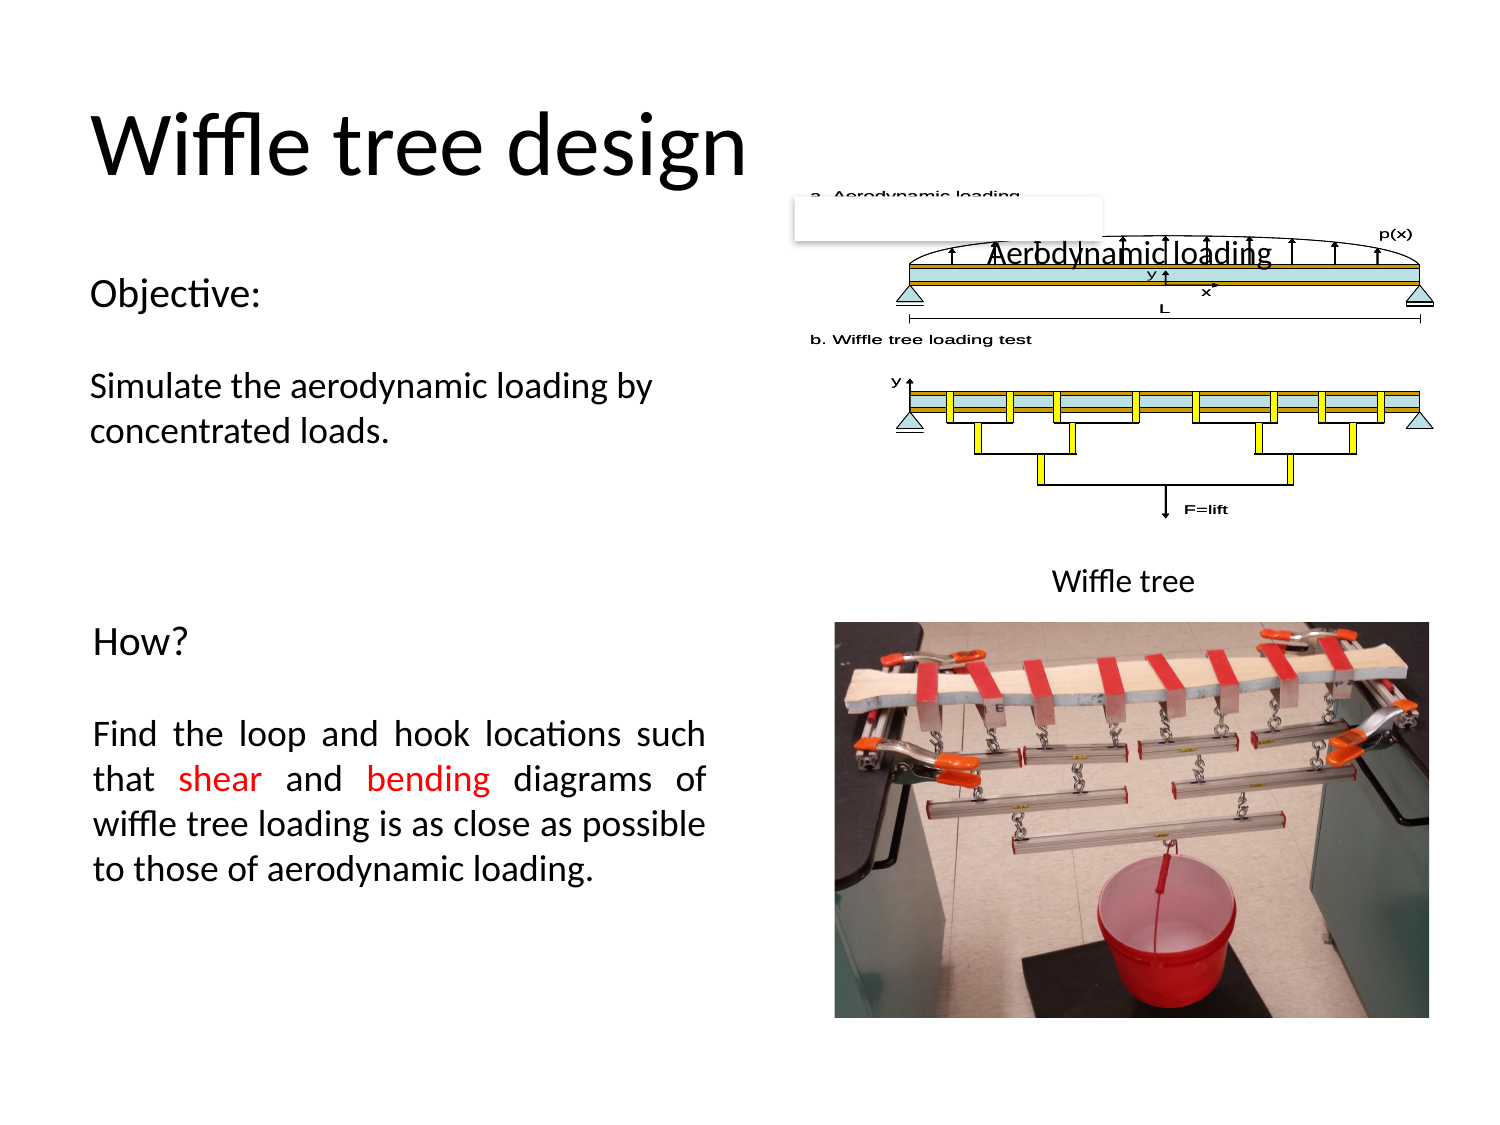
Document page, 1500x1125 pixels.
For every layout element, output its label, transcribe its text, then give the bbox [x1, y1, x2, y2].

title Wiffle tree design [75, 45, 1425, 233]
text_box Wiffle tree [1037, 551, 1211, 607]
picture [834, 622, 1430, 1019]
picture [801, 185, 1436, 522]
text_box Objective: Simulate the aerodynamic loading by concentrated loads. [75, 258, 719, 459]
text_box How? Find the loop and hook locations such that shear and bending diagrams of wiffle tree loading is as close as possible to those of aerodynamic loading. [78, 606, 722, 897]
